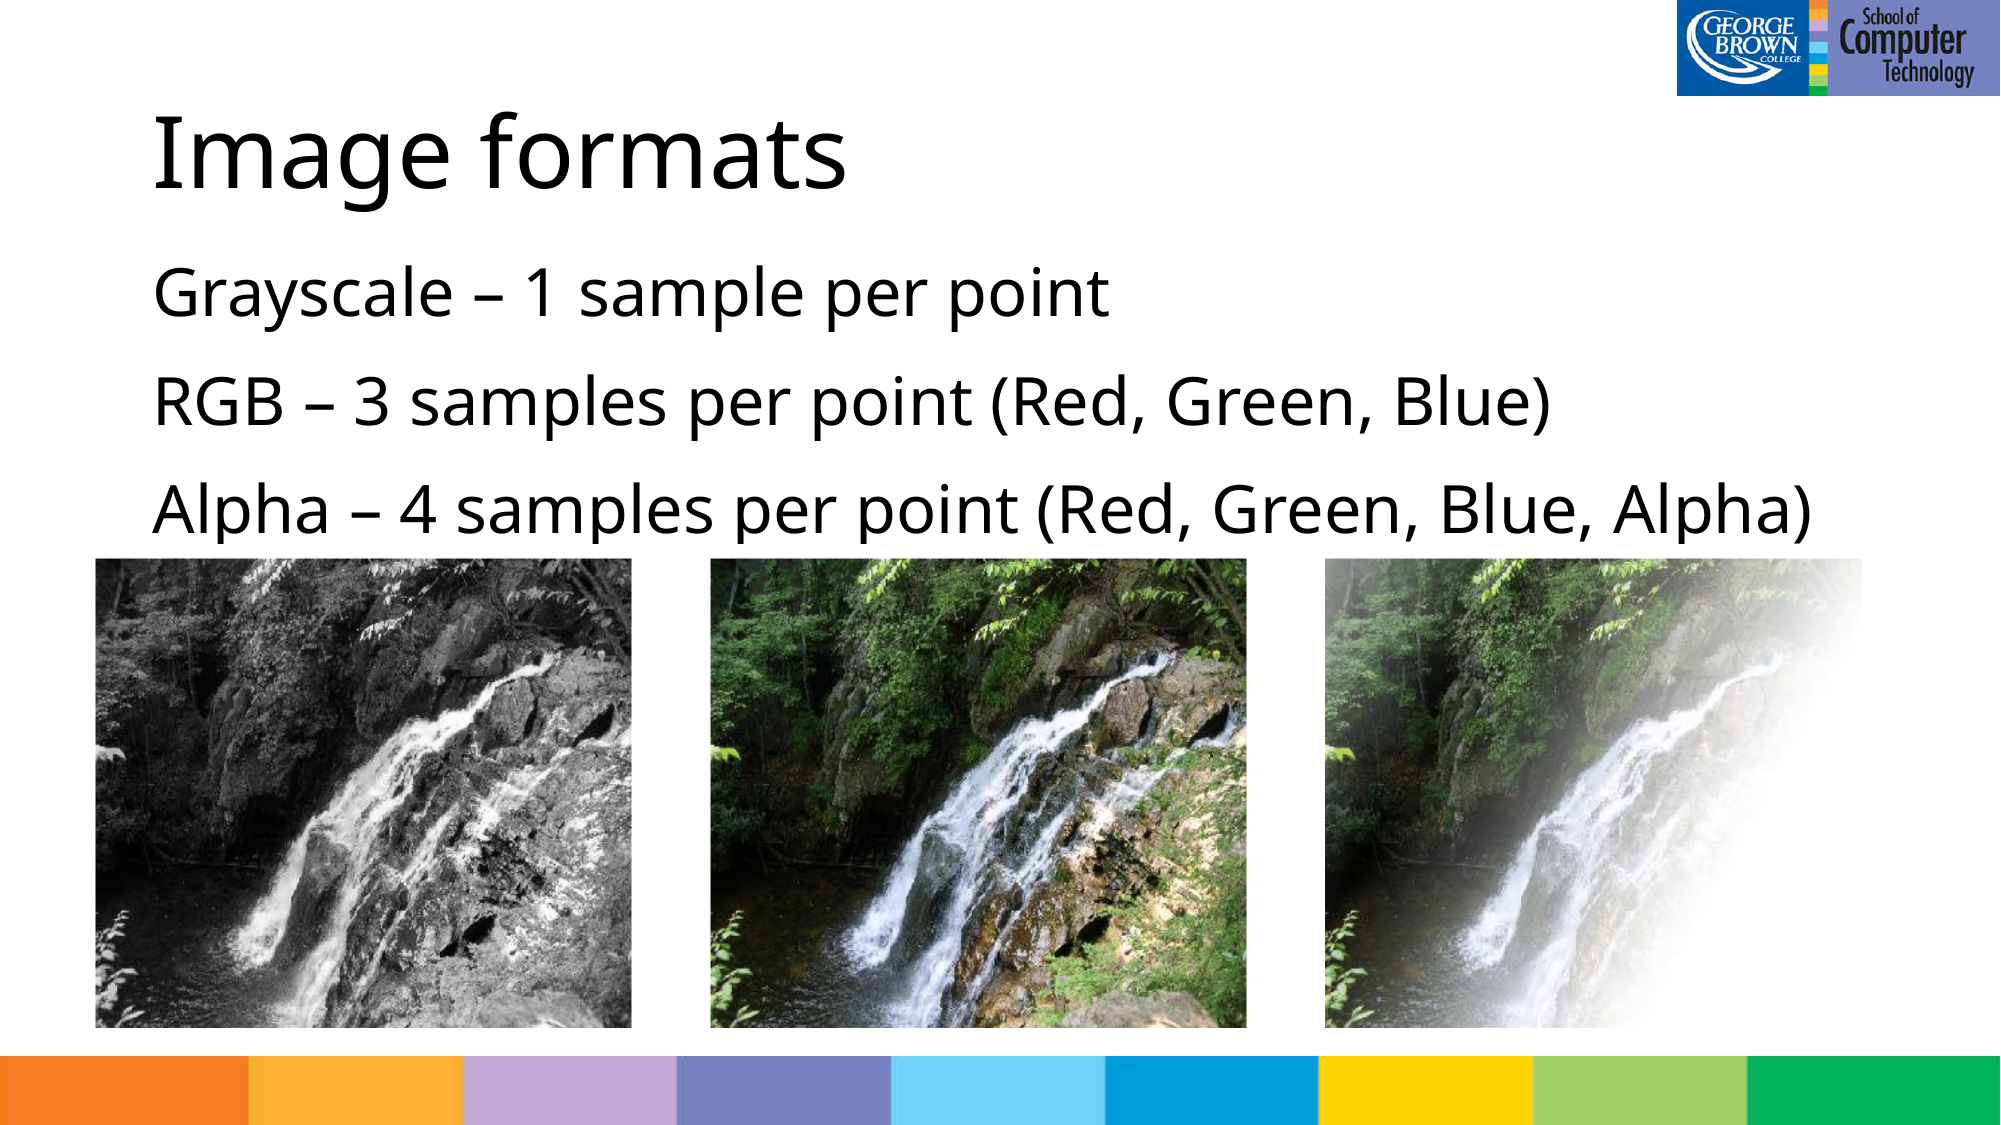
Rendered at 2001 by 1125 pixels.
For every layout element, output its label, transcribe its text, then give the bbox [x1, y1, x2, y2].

picture [1318, 1056, 2000, 1125]
picture [1677, 0, 2000, 96]
picture [84, 544, 1890, 1047]
list Grayscale – 1 sample per point RGB – 3 samples per point (Red, Green, Blue) Alpha – 4 samples per point (Red, Green, Blue, Alpha) [137, 233, 1932, 948]
picture [0, 1056, 1105, 1125]
title Image formats [137, 47, 1863, 233]
